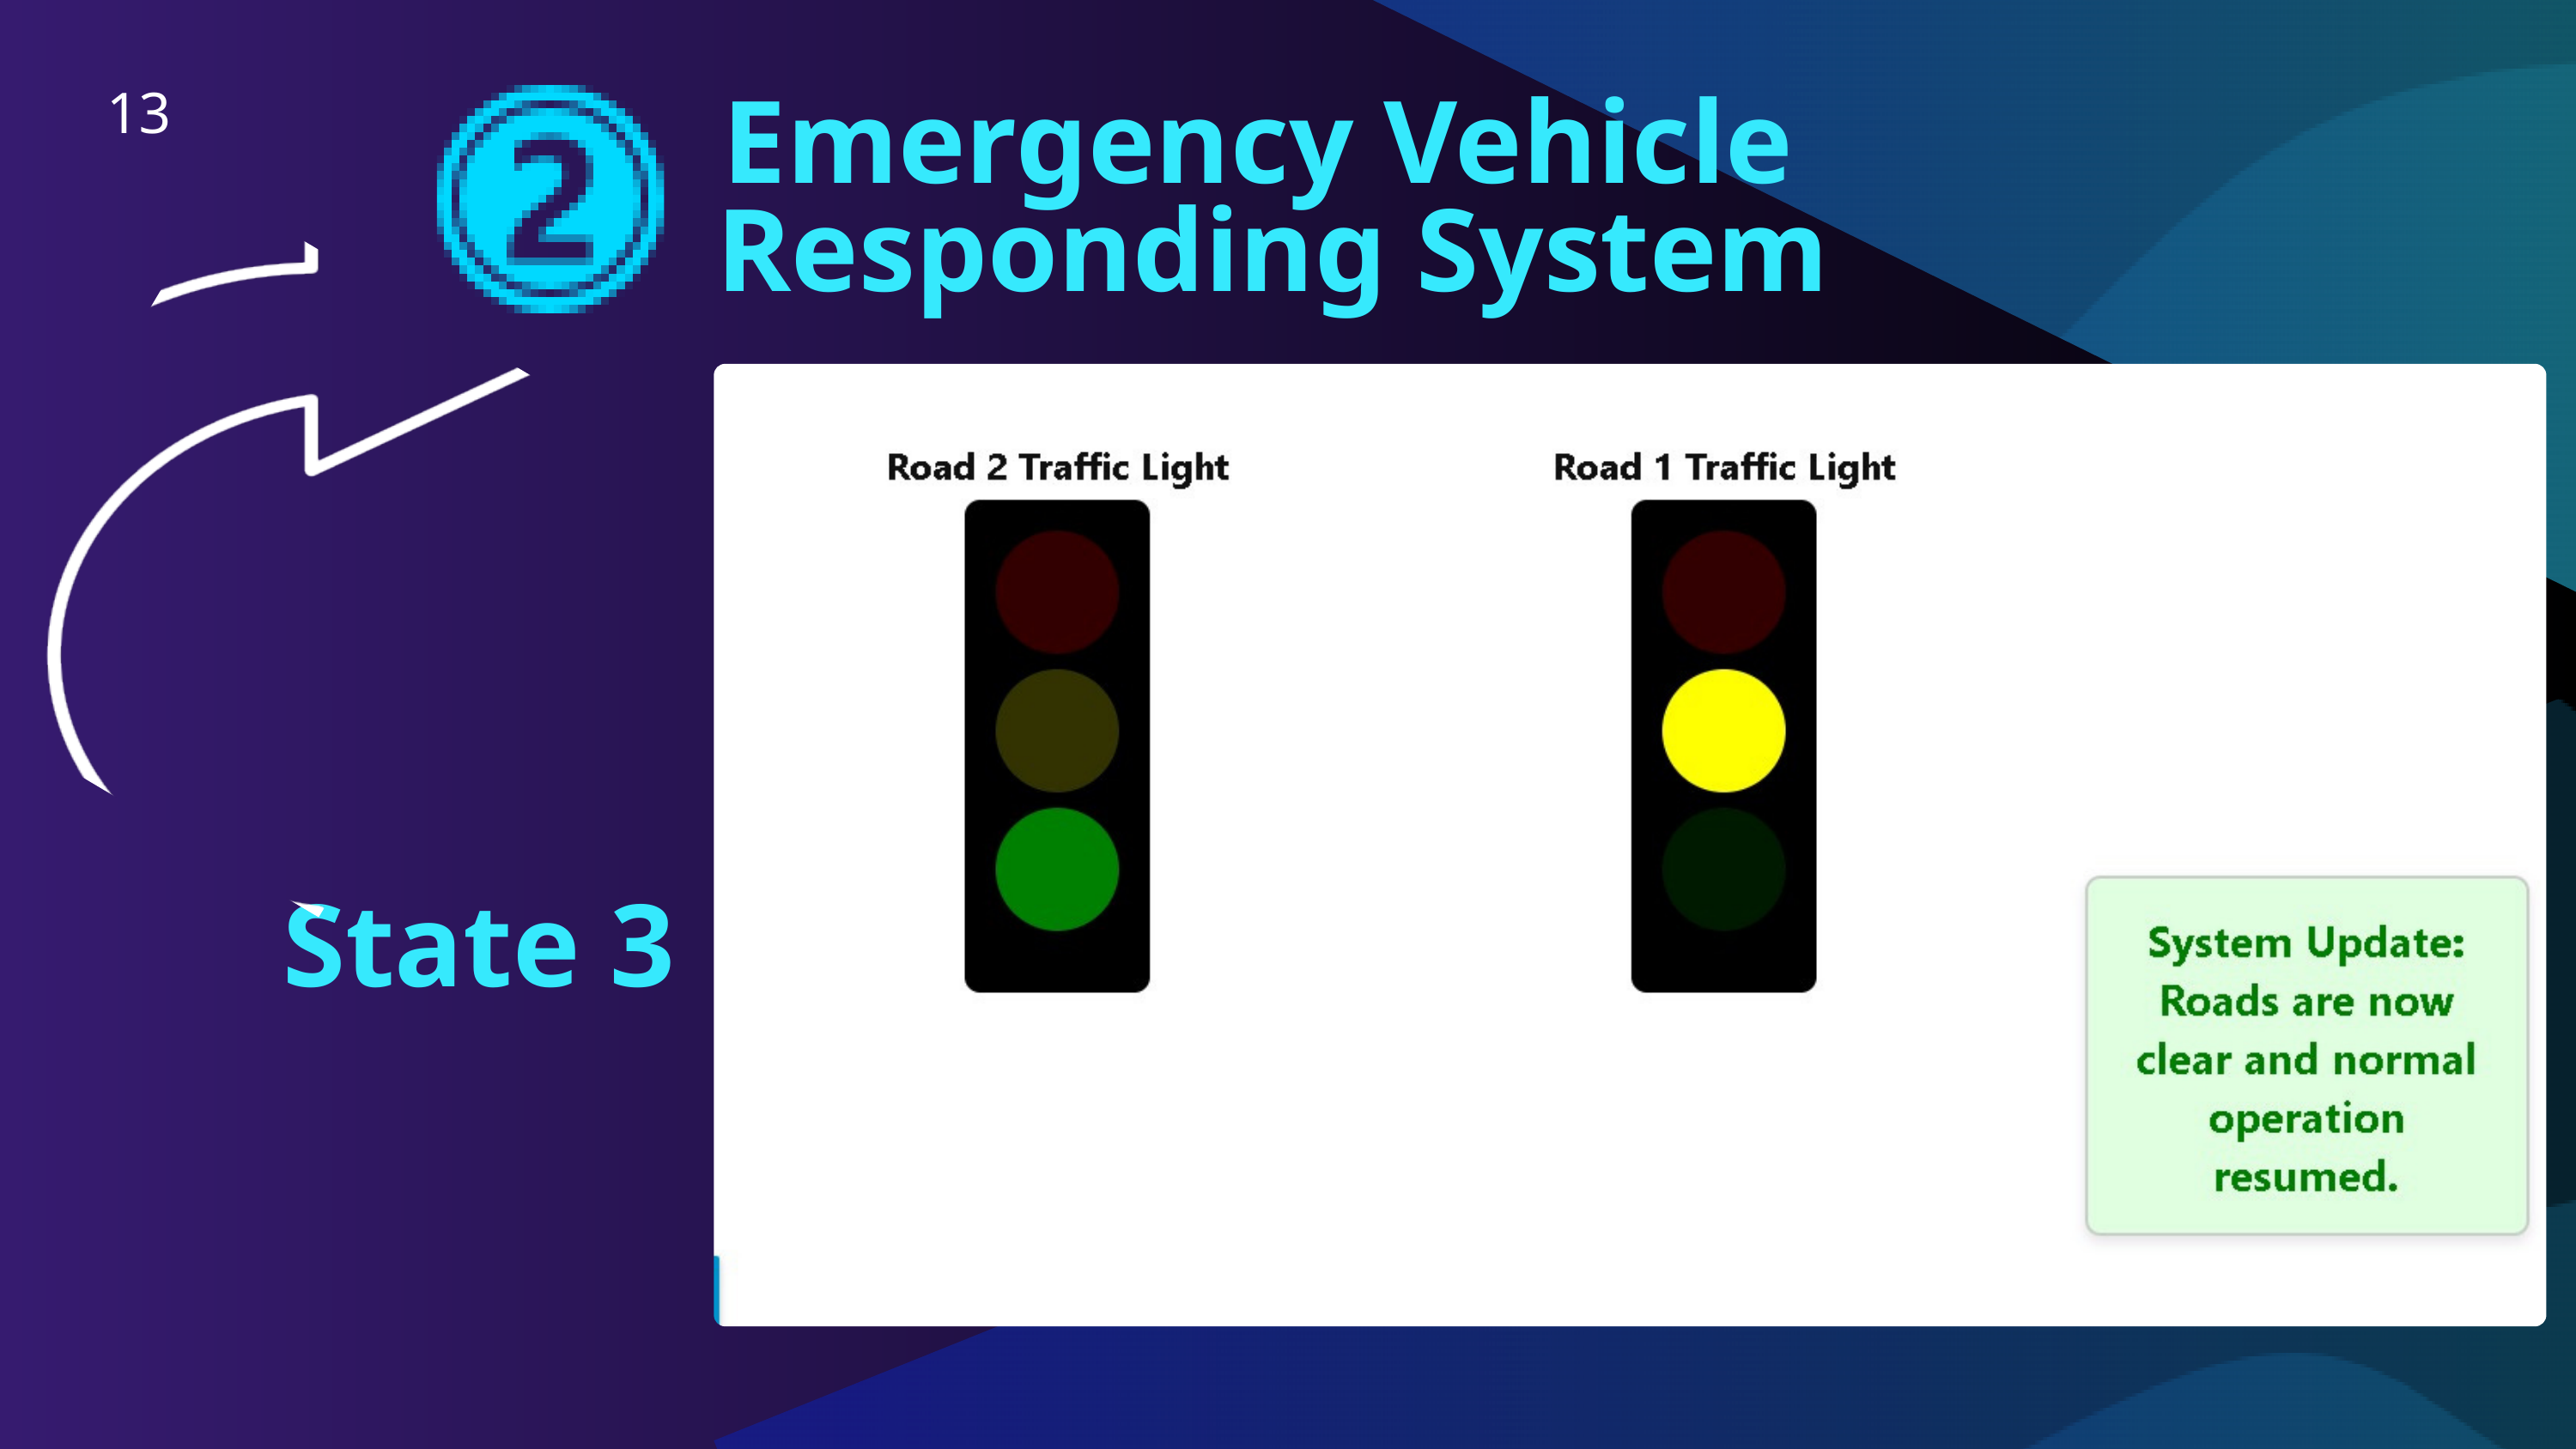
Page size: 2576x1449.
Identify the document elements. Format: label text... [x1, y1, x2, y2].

text_box [1372, 0, 2576, 592]
text_box State 3 [0, 900, 708, 1010]
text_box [714, 363, 2547, 1327]
text_box [436, 85, 665, 313]
text_box Emergency Vehicle Responding System [519, 97, 2057, 314]
text_box 13 [106, 72, 270, 145]
text_box [714, 691, 2576, 1449]
text_box [0, 191, 612, 918]
